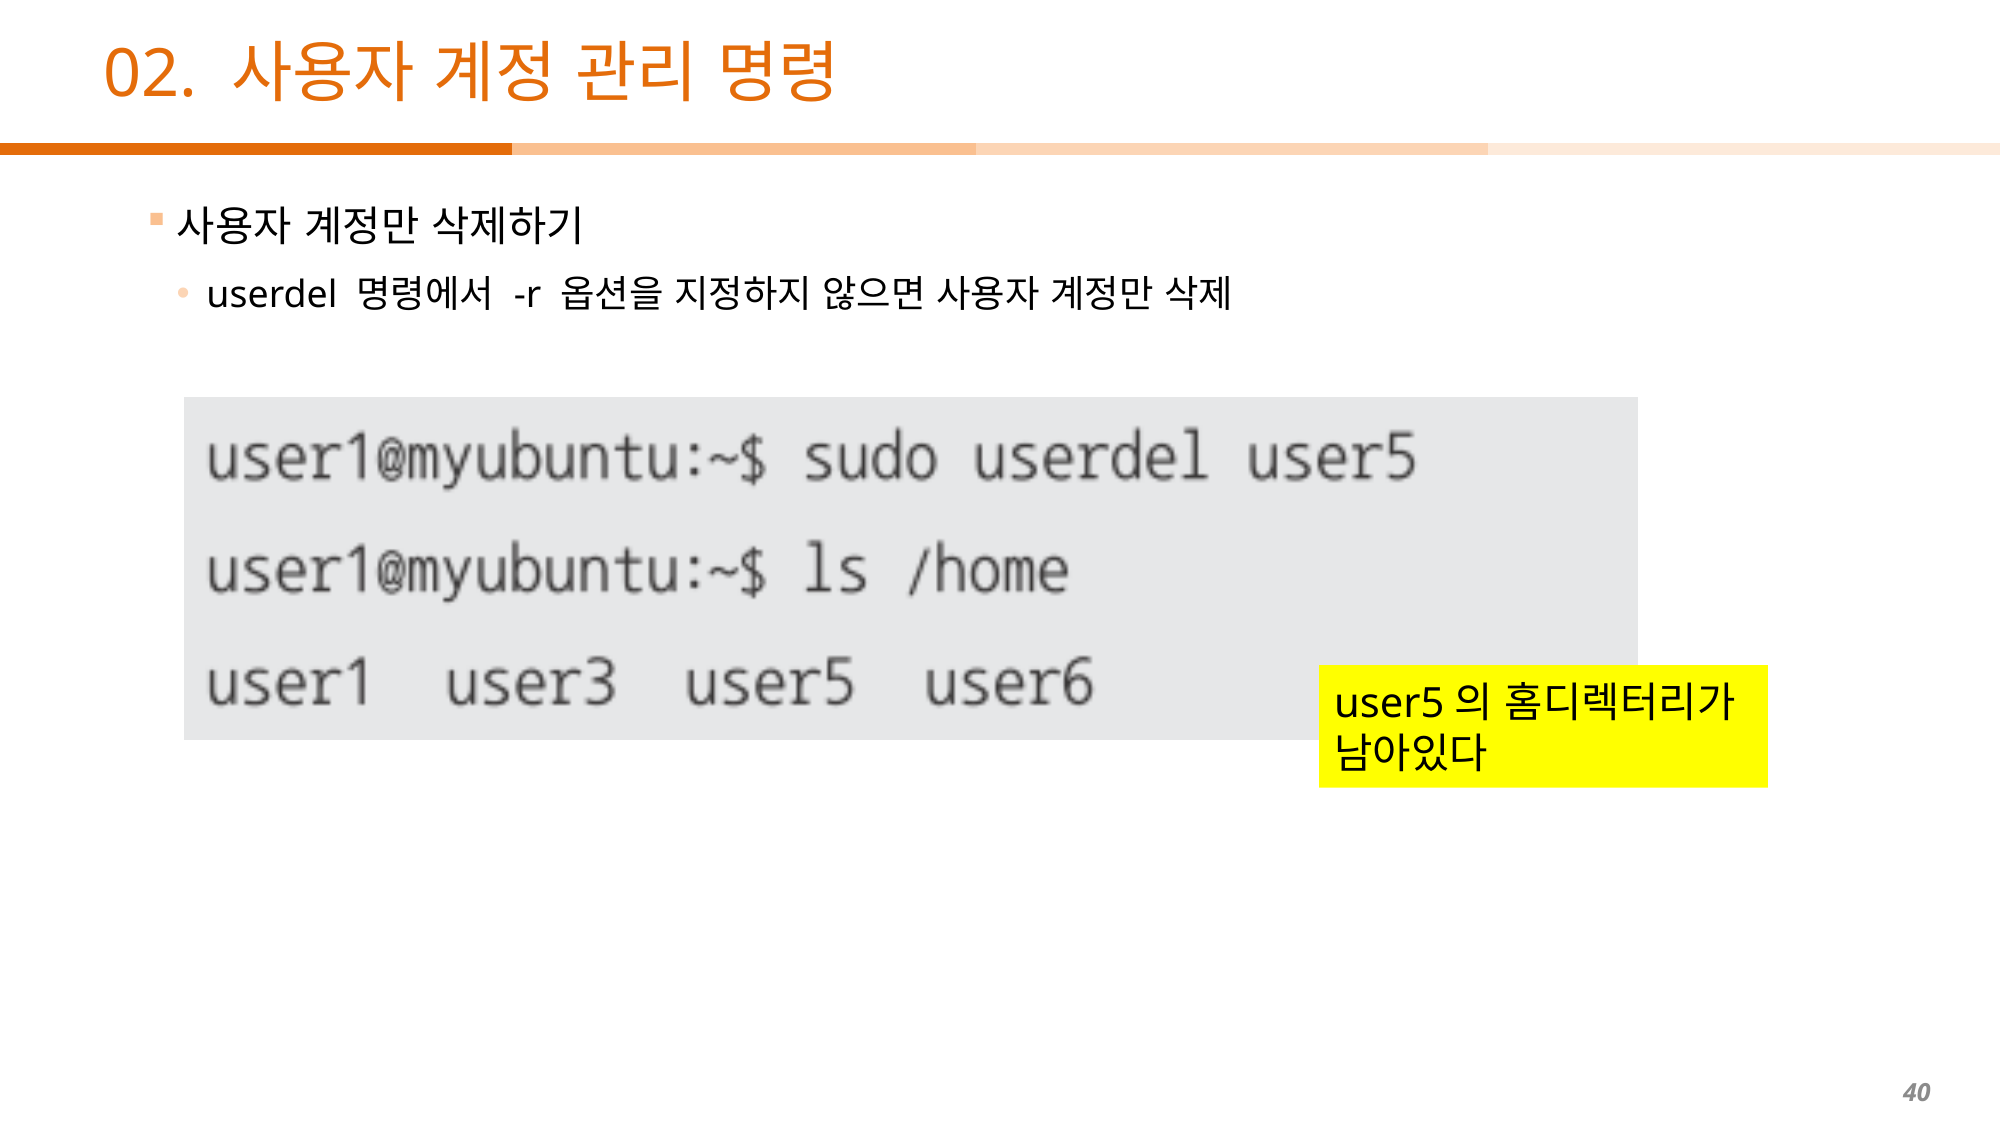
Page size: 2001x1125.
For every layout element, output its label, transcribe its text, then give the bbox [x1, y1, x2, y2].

picture [184, 396, 1638, 740]
list 사용자 계정만 삭제하기 userdel 명령에서 -r 옵션을 지정하지 않으면 사용자 계정만 삭제 [88, 176, 1920, 1083]
text_box user5의 홈디렉터리가 남아있다 [1319, 665, 1768, 788]
title 02. 사용자 계정 관리 명령 [88, 18, 1920, 122]
